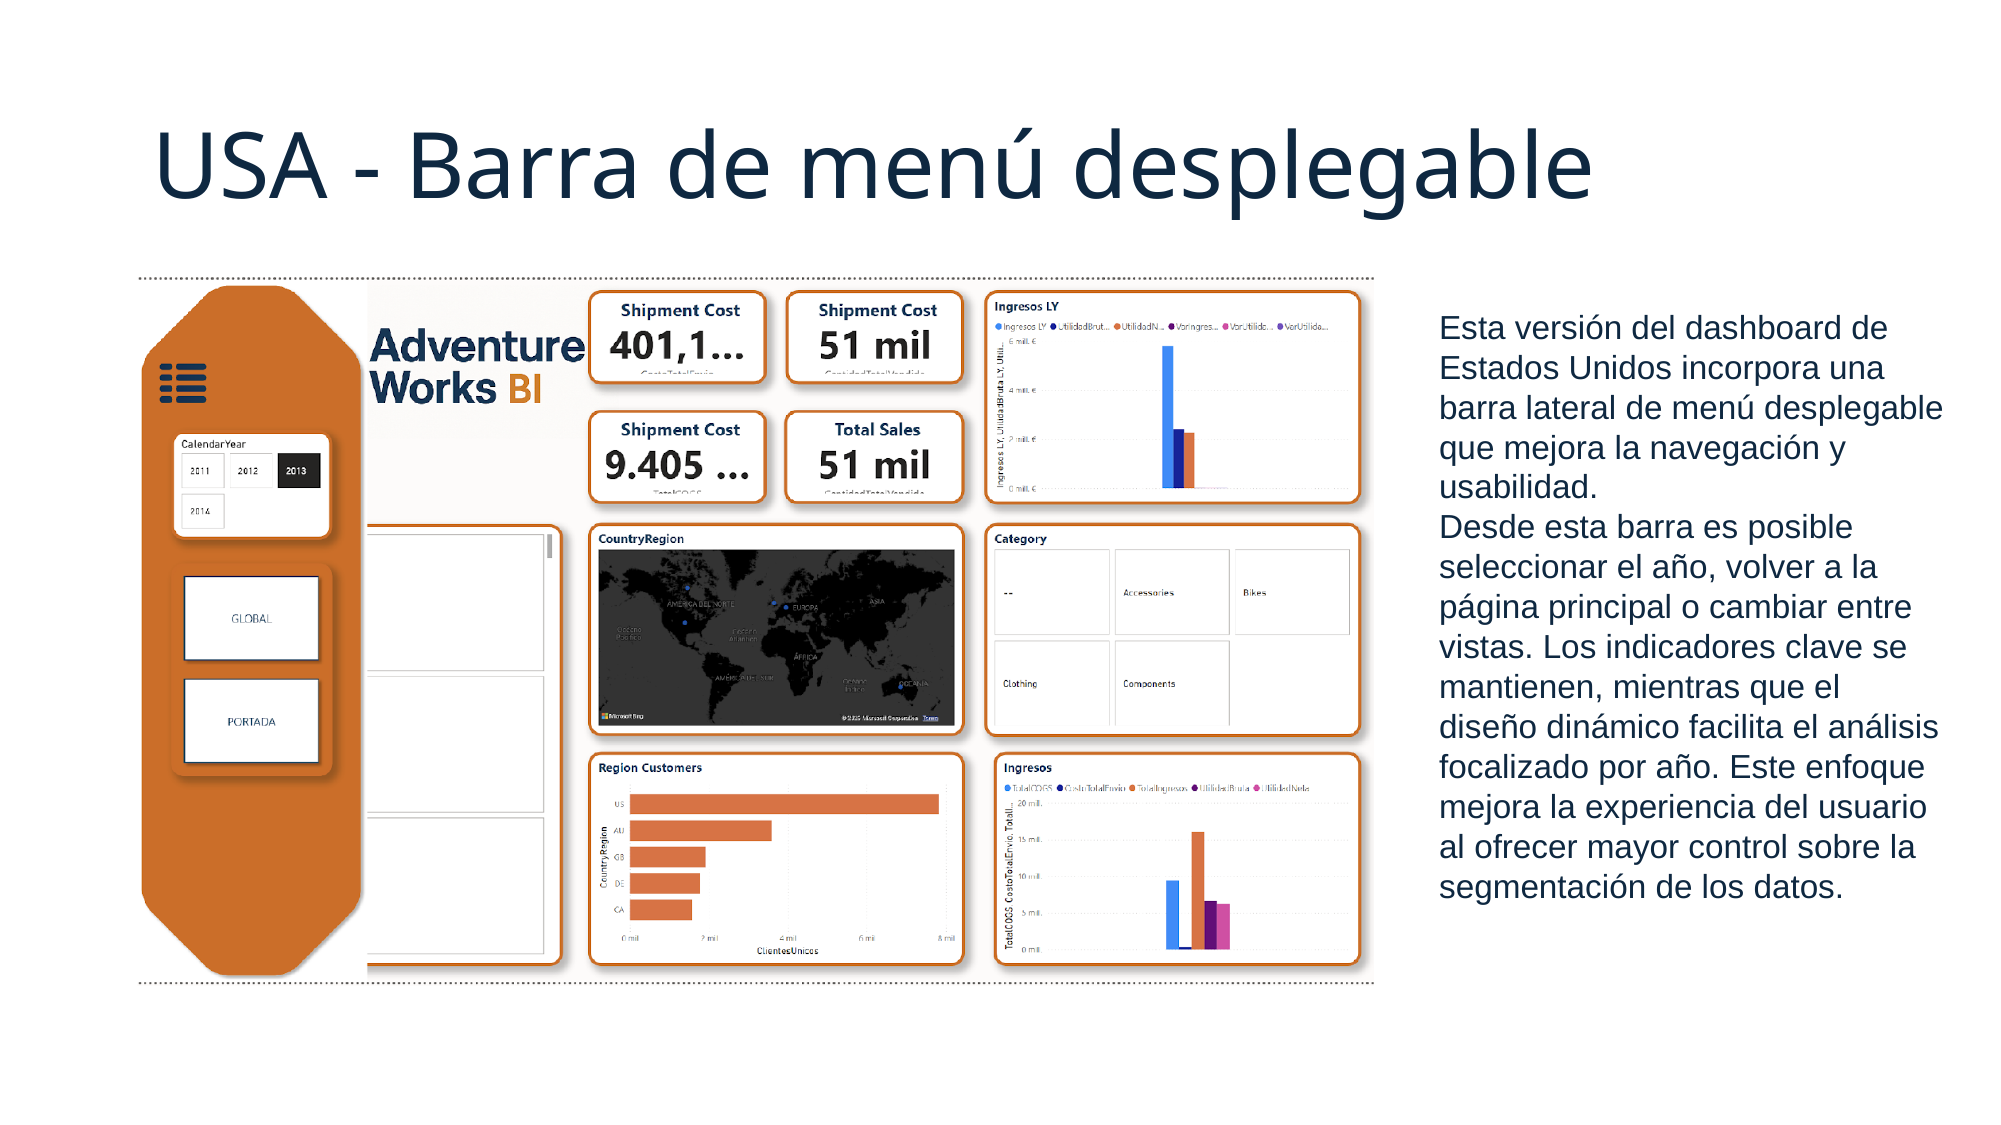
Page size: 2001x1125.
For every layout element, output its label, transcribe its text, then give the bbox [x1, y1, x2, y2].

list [137, 277, 1375, 986]
text_box Esta versión del dashboard de Estados Unidos incorpora una barra lateral de menú desplegable que mejora la navegación y usabilidad. Desde esta barra es posible seleccionar el año, volver a la página principal o cambiar entre vistas. Los indicadores clave se mantienen, mientras que el diseño dinámico facilita el análisis focalizado por año. Este enfoque mejora la experiencia del usuario al ofrecer mayor control sobre la segmentación de los datos. [1424, 298, 1962, 913]
title USA - Barra de menú desplegable [137, 59, 1863, 278]
